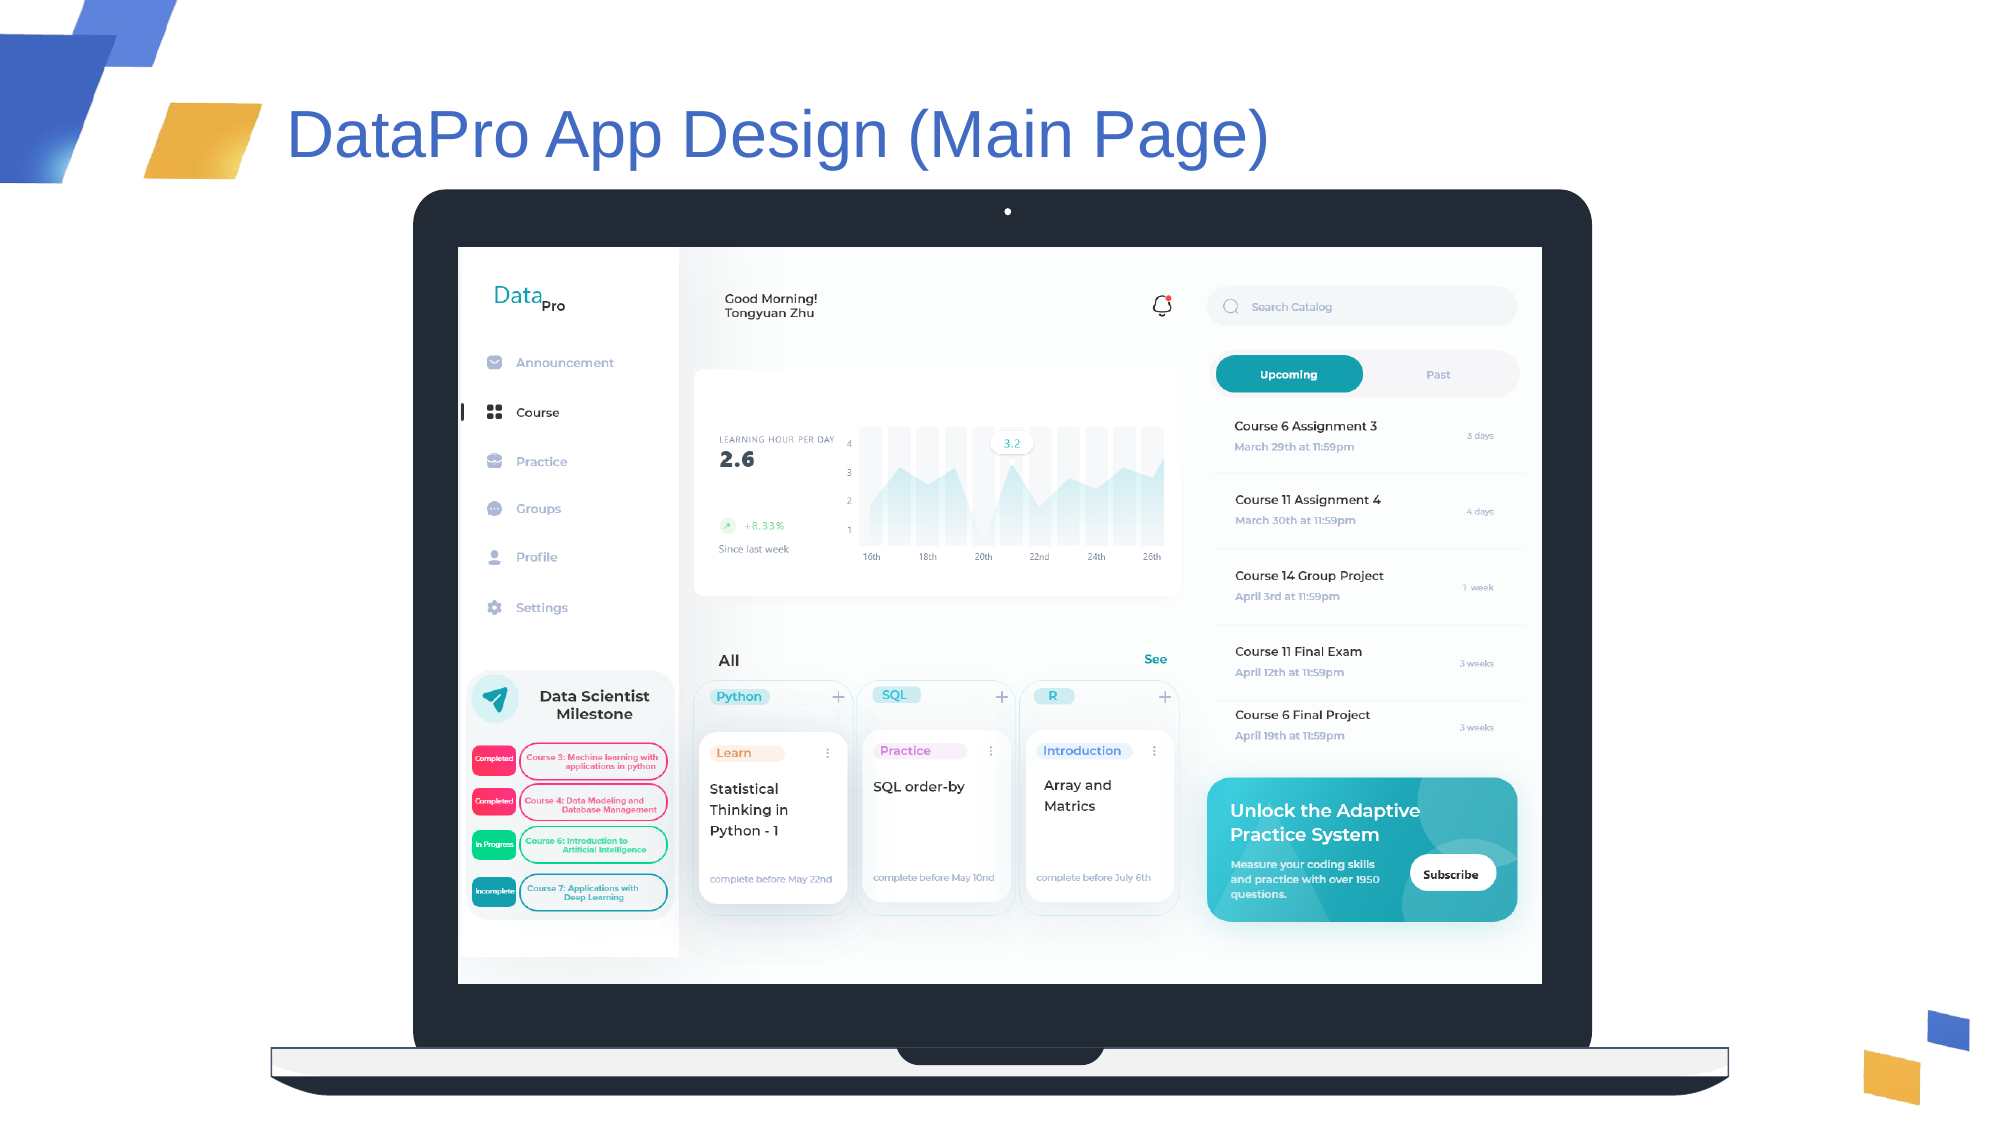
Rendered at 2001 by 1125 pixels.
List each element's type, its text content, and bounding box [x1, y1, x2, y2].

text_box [270, 189, 1729, 1096]
picture [0, 0, 2001, 1125]
text_box DataPro App Design (Main Page) [271, 83, 1556, 179]
